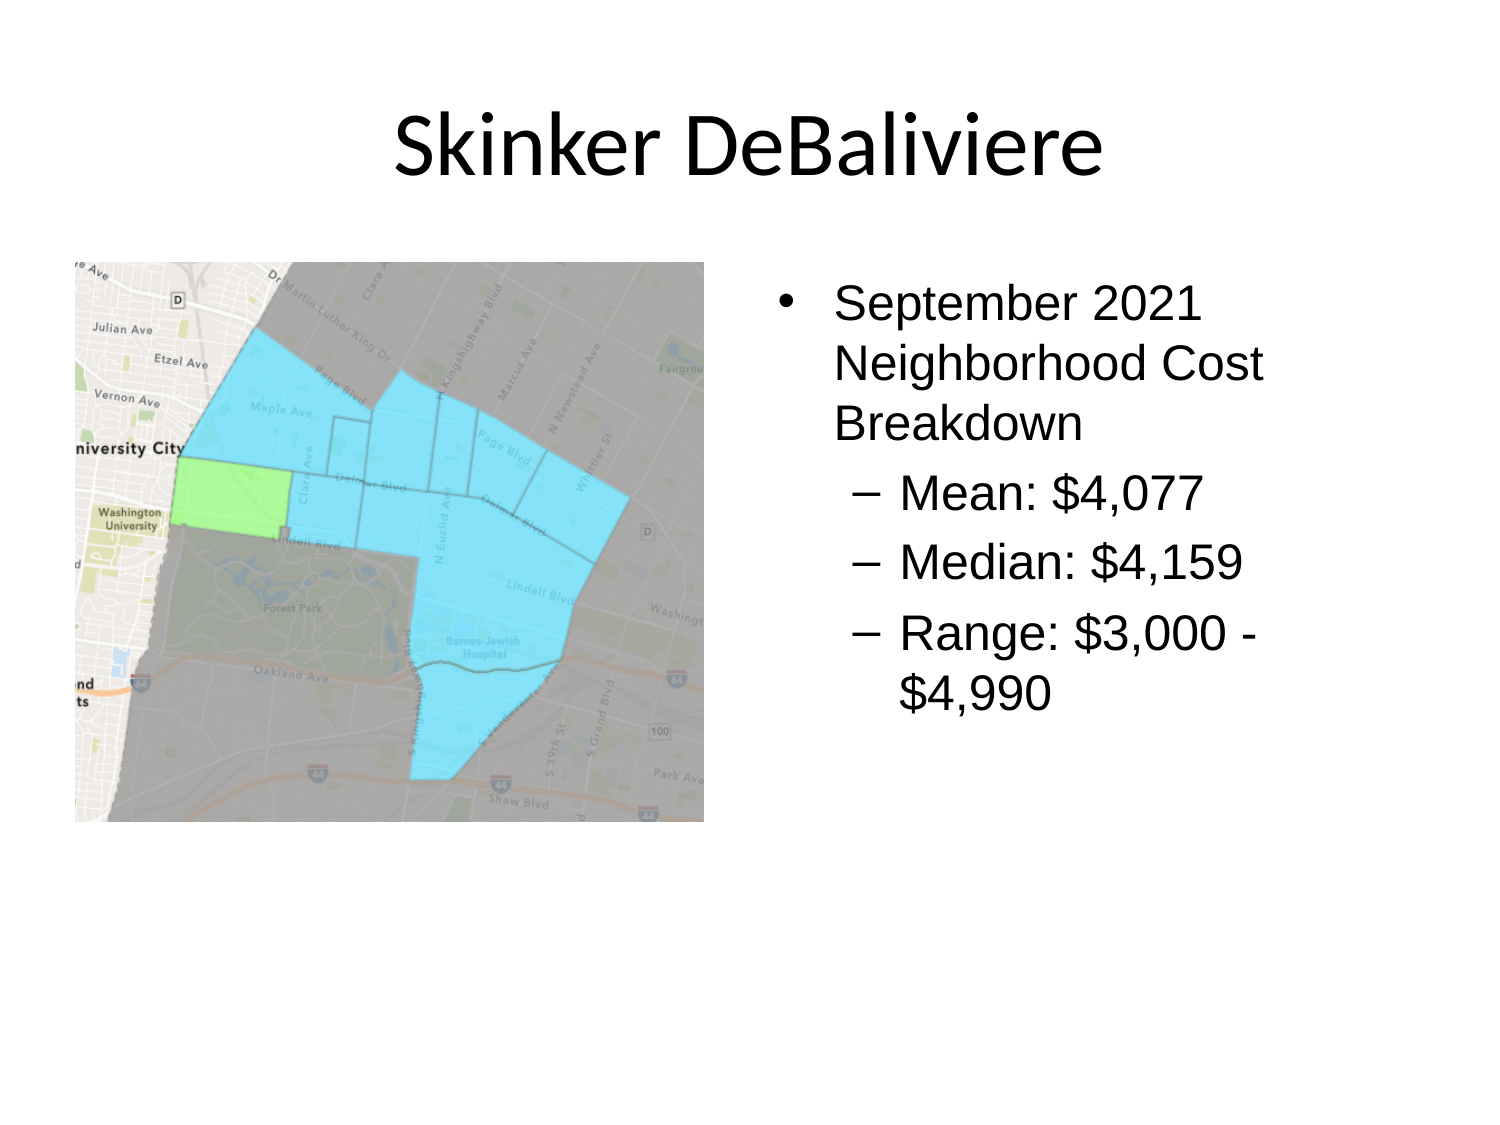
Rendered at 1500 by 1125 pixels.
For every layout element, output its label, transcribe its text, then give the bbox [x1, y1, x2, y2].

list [74, 262, 704, 823]
title Skinker DeBaliviere [75, 45, 1425, 233]
list September 2021 Neighborhood Cost Breakdown Mean: $4,077 Median: $4,159 Range: $3,000 - $4,990 [762, 262, 1425, 1005]
